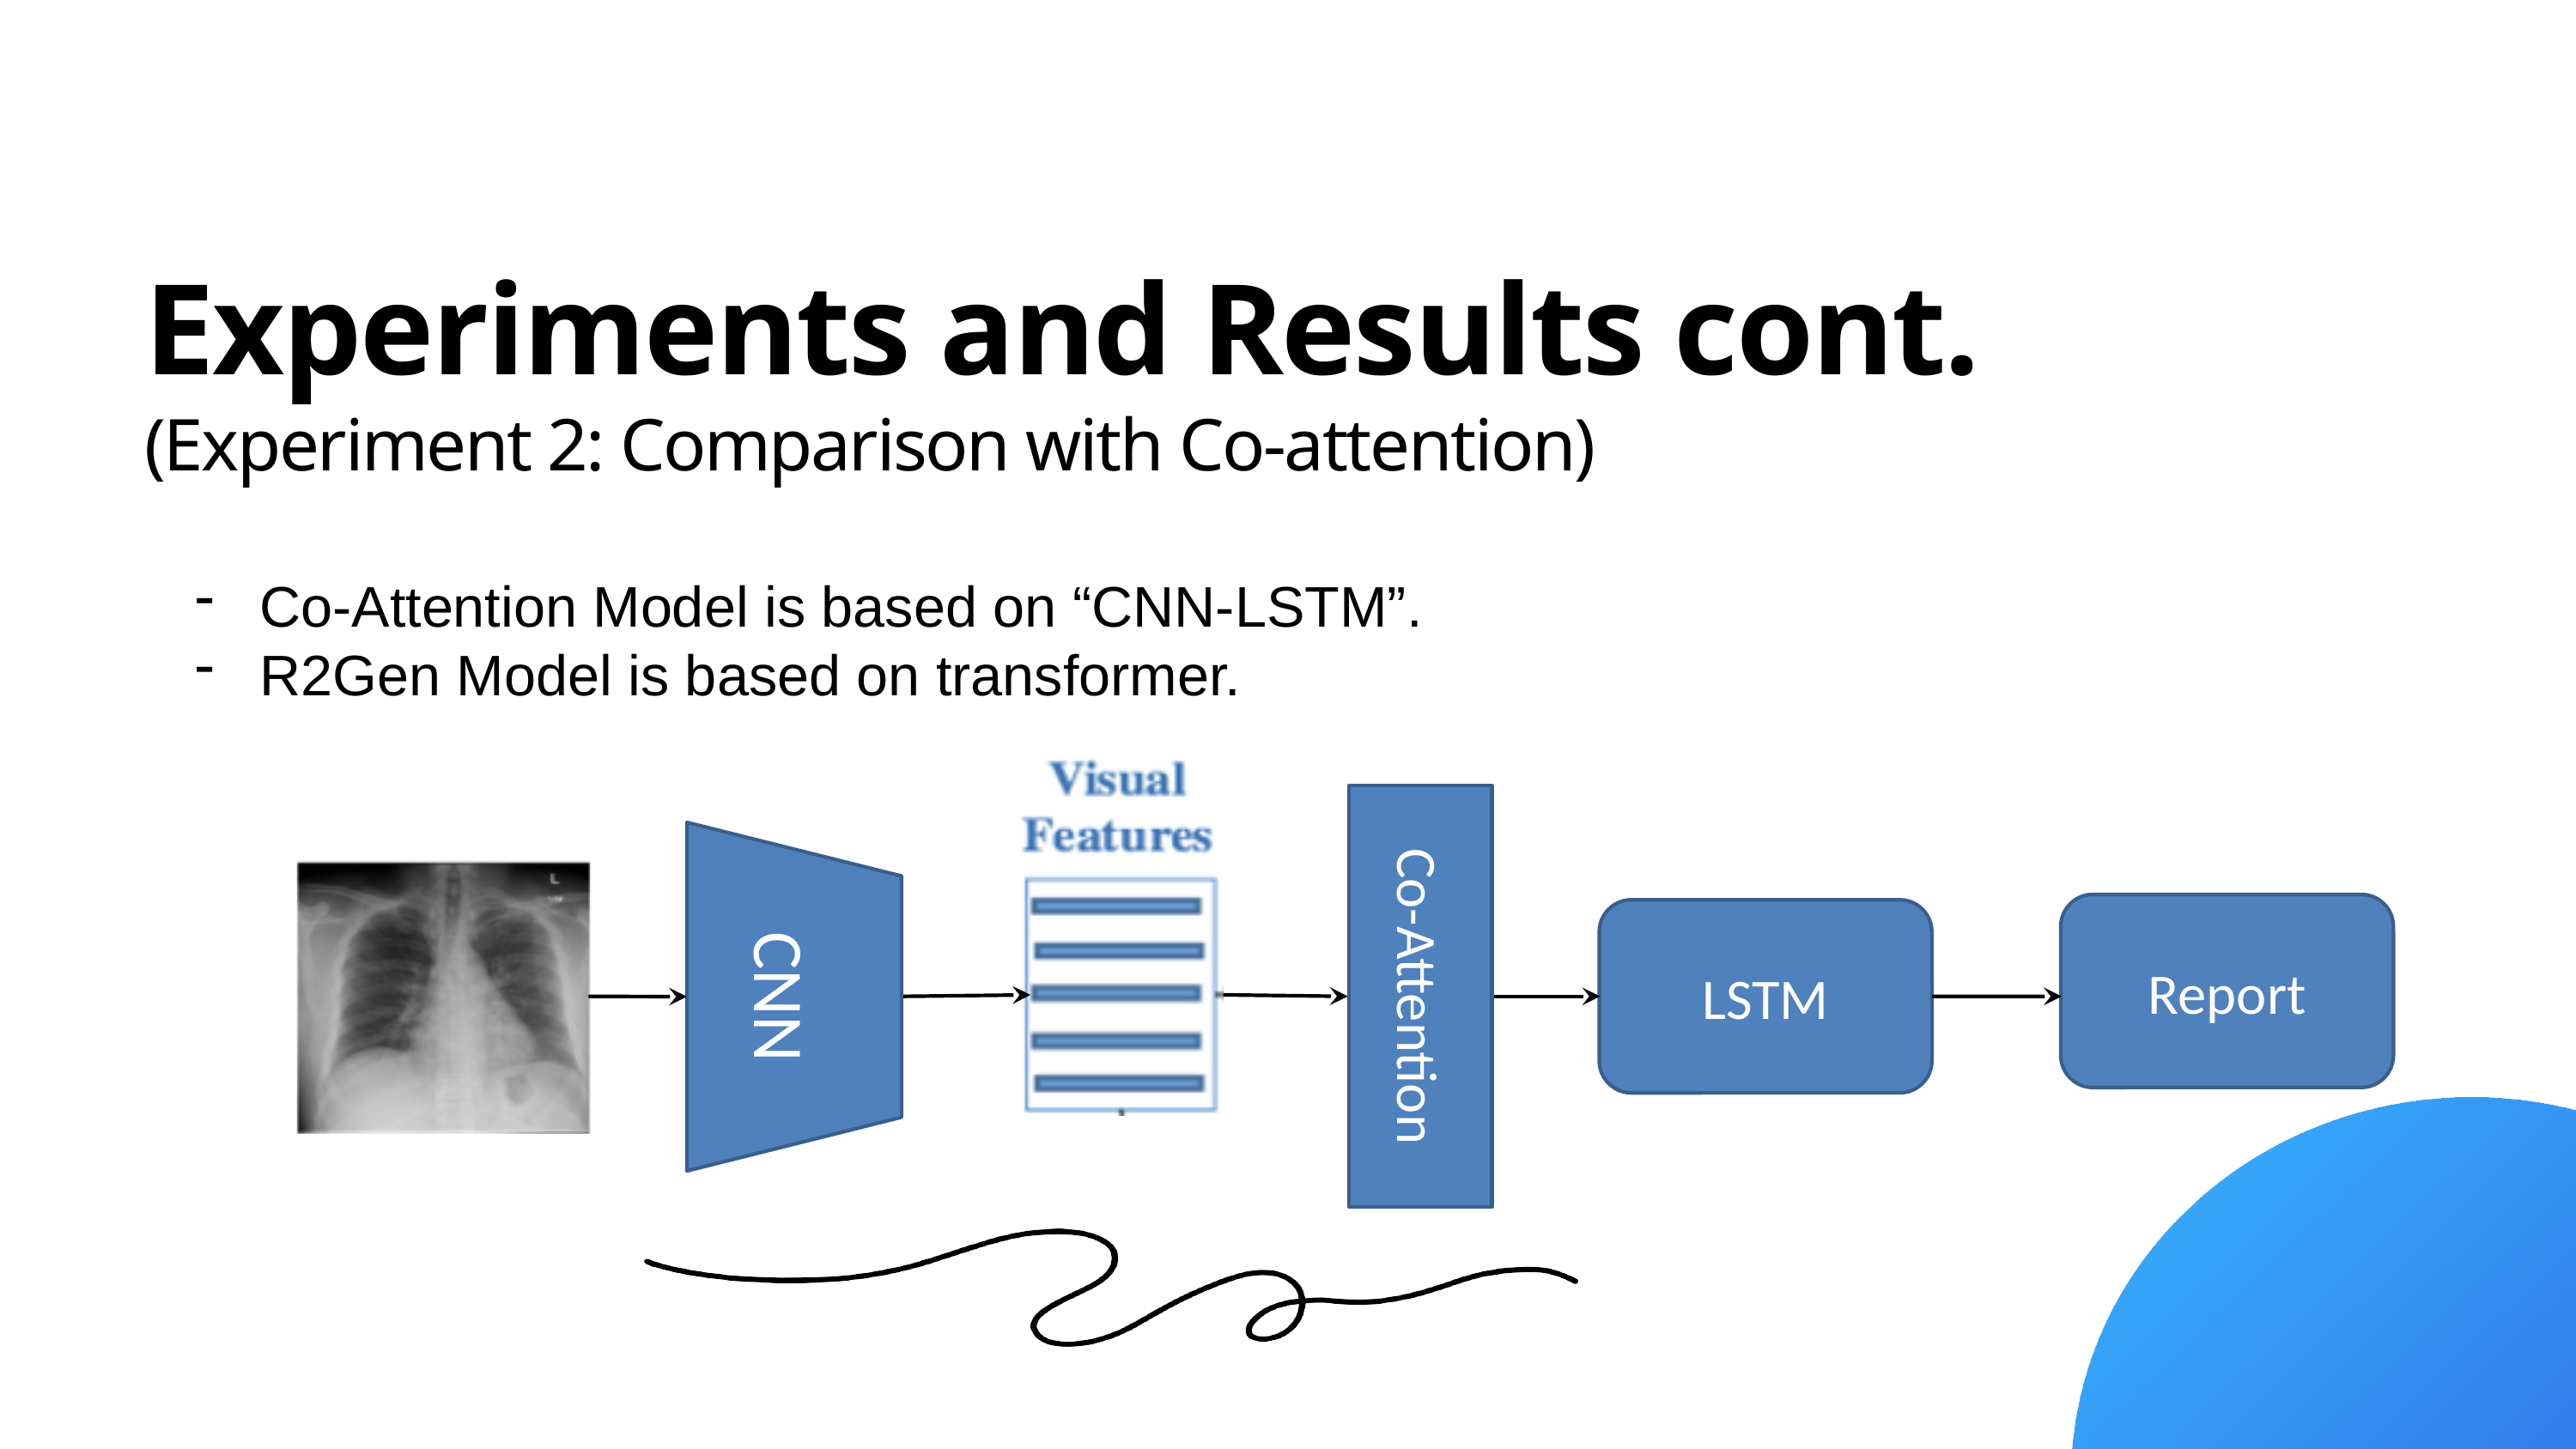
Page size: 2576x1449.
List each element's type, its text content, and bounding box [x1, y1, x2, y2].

picture [2071, 1097, 2576, 1449]
text_box Co-Attention Model is based on “CNN-LSTM”. R2Gen Model is based on transformer. [182, 563, 1771, 713]
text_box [296, 733, 2394, 1208]
picture [643, 1228, 1578, 1347]
title Experiments and Results cont. (Experiment 2: Comparison with Co-attention) [143, 247, 2201, 492]
